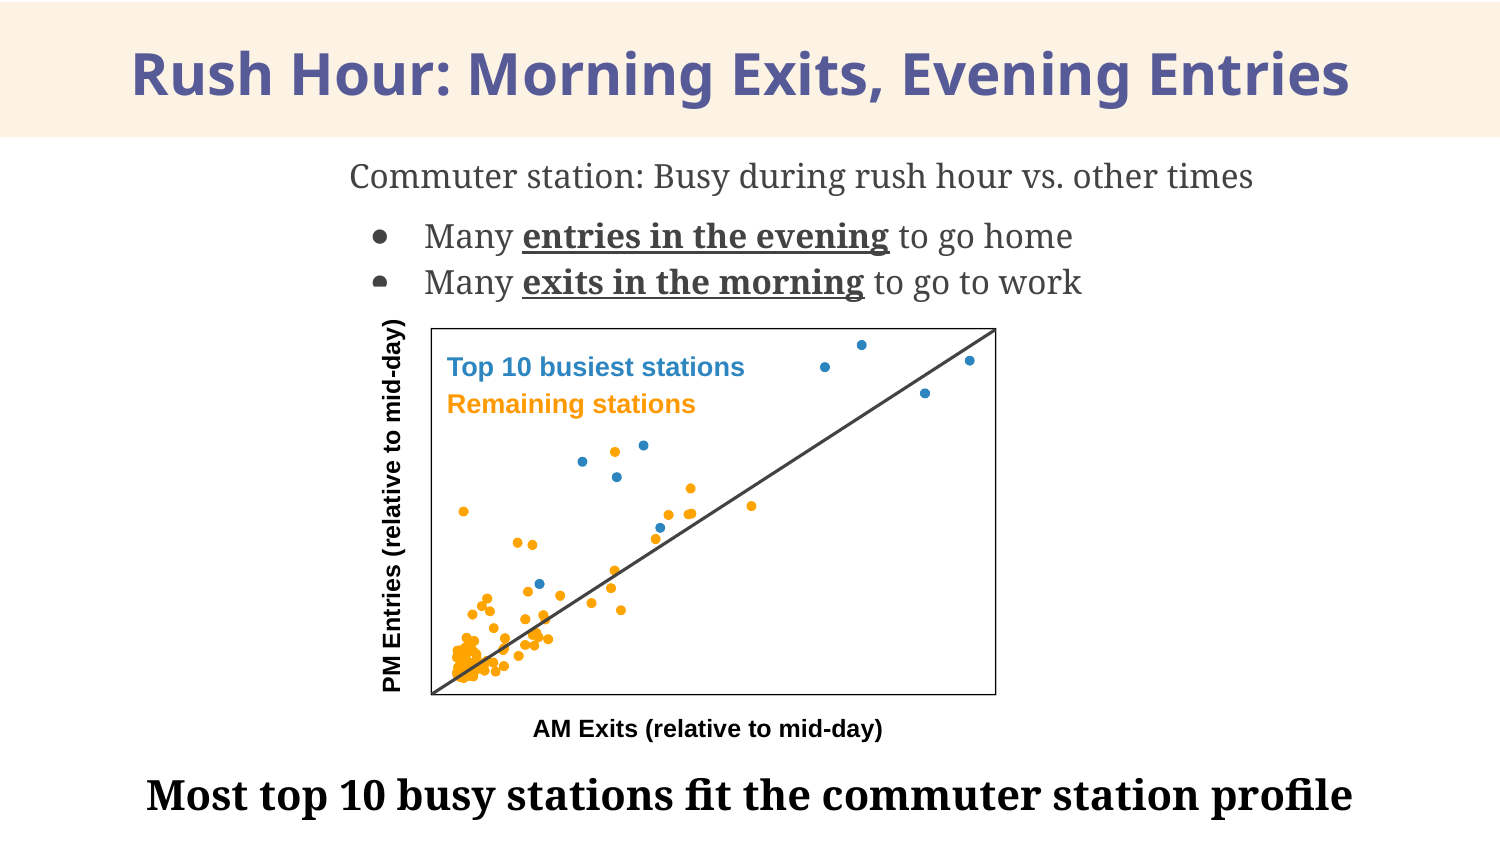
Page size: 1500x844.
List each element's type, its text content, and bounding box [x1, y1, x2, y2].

title Rush Hour: Morning Exits, Evening Entries [115, 22, 1500, 117]
text_box Commuter station: Busy during rush hour vs. other times Many entries in the evening to go home Many exits in the morning to go to work [334, 133, 1279, 276]
text_box [0, 2, 1500, 138]
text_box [340, 270, 1068, 756]
text_box Most top 10 busy stations fit the commuter station profile [0, 746, 1500, 823]
